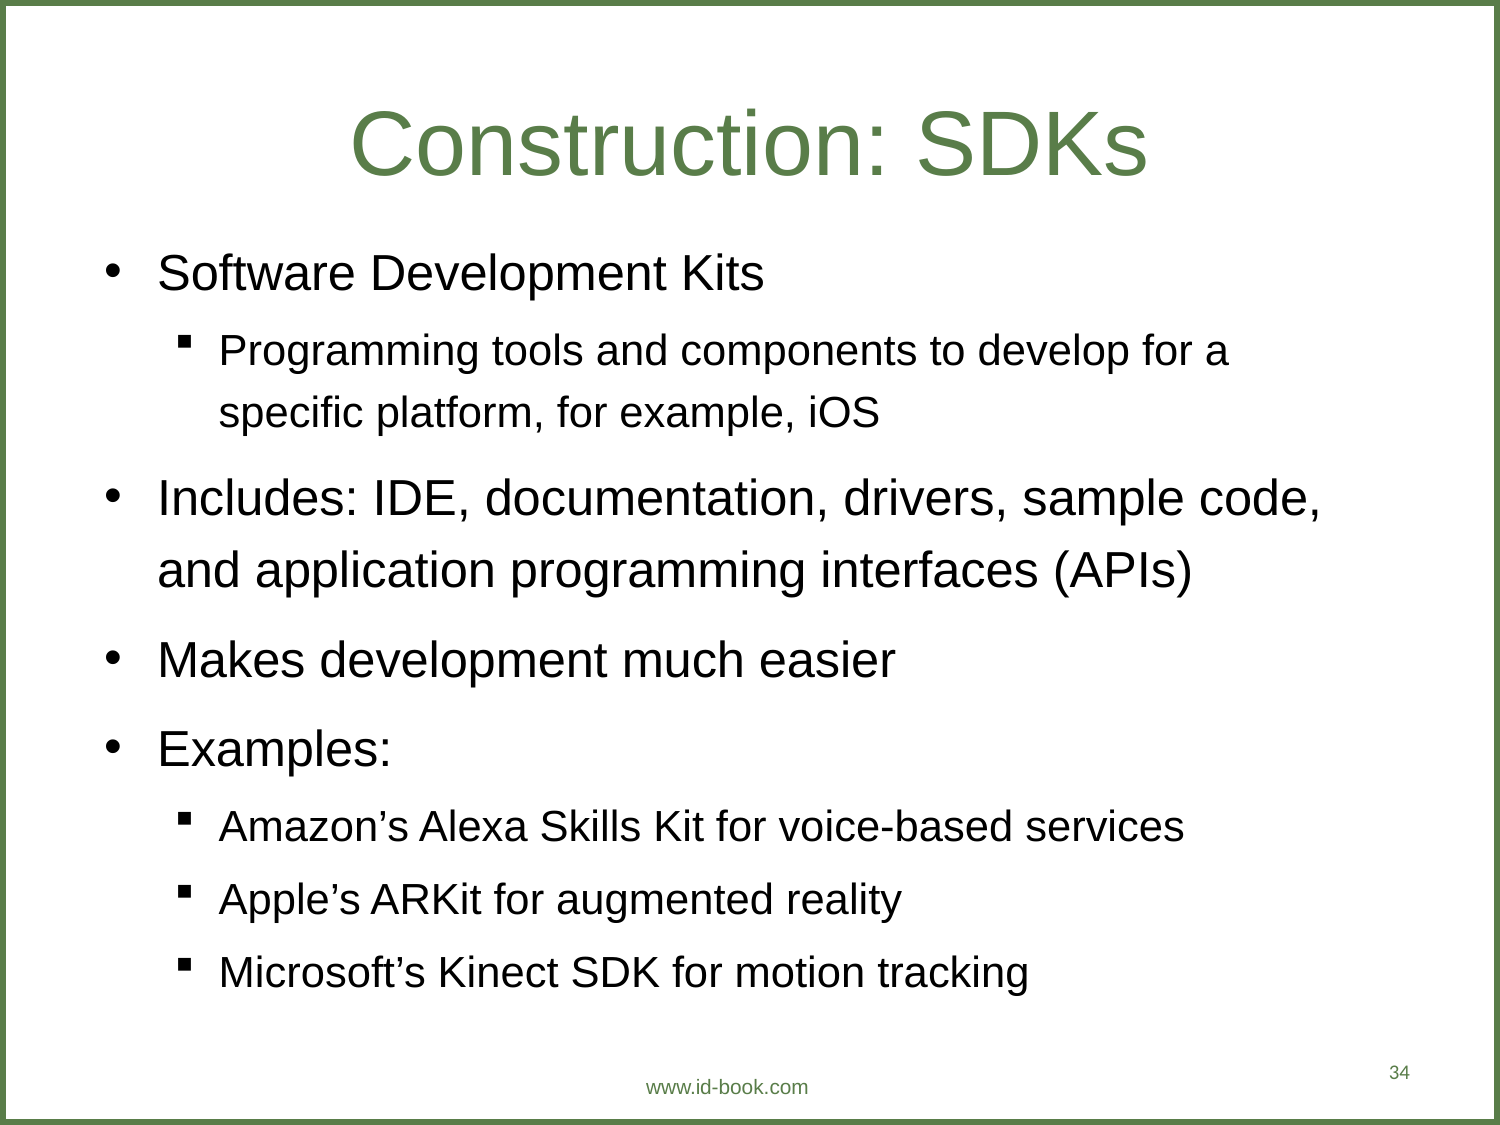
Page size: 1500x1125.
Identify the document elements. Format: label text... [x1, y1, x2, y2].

footer www.id-book.com [490, 1046, 966, 1125]
text_box 34 [1374, 1051, 1463, 1091]
list Software Development Kits Programming tools and components to develop for a specific platform, for example, iOS Includes: IDE, documentation, drivers, sample code, and application programming interfaces (APIs) Makes development much easier Examples: Amazon’s Alexa Skills Kit for voice-based services Apple’s ARKit for augmented reality Microsoft’s Kinect SDK for motion tracking [89, 219, 1379, 1009]
title Construction: SDKs [75, 45, 1425, 233]
